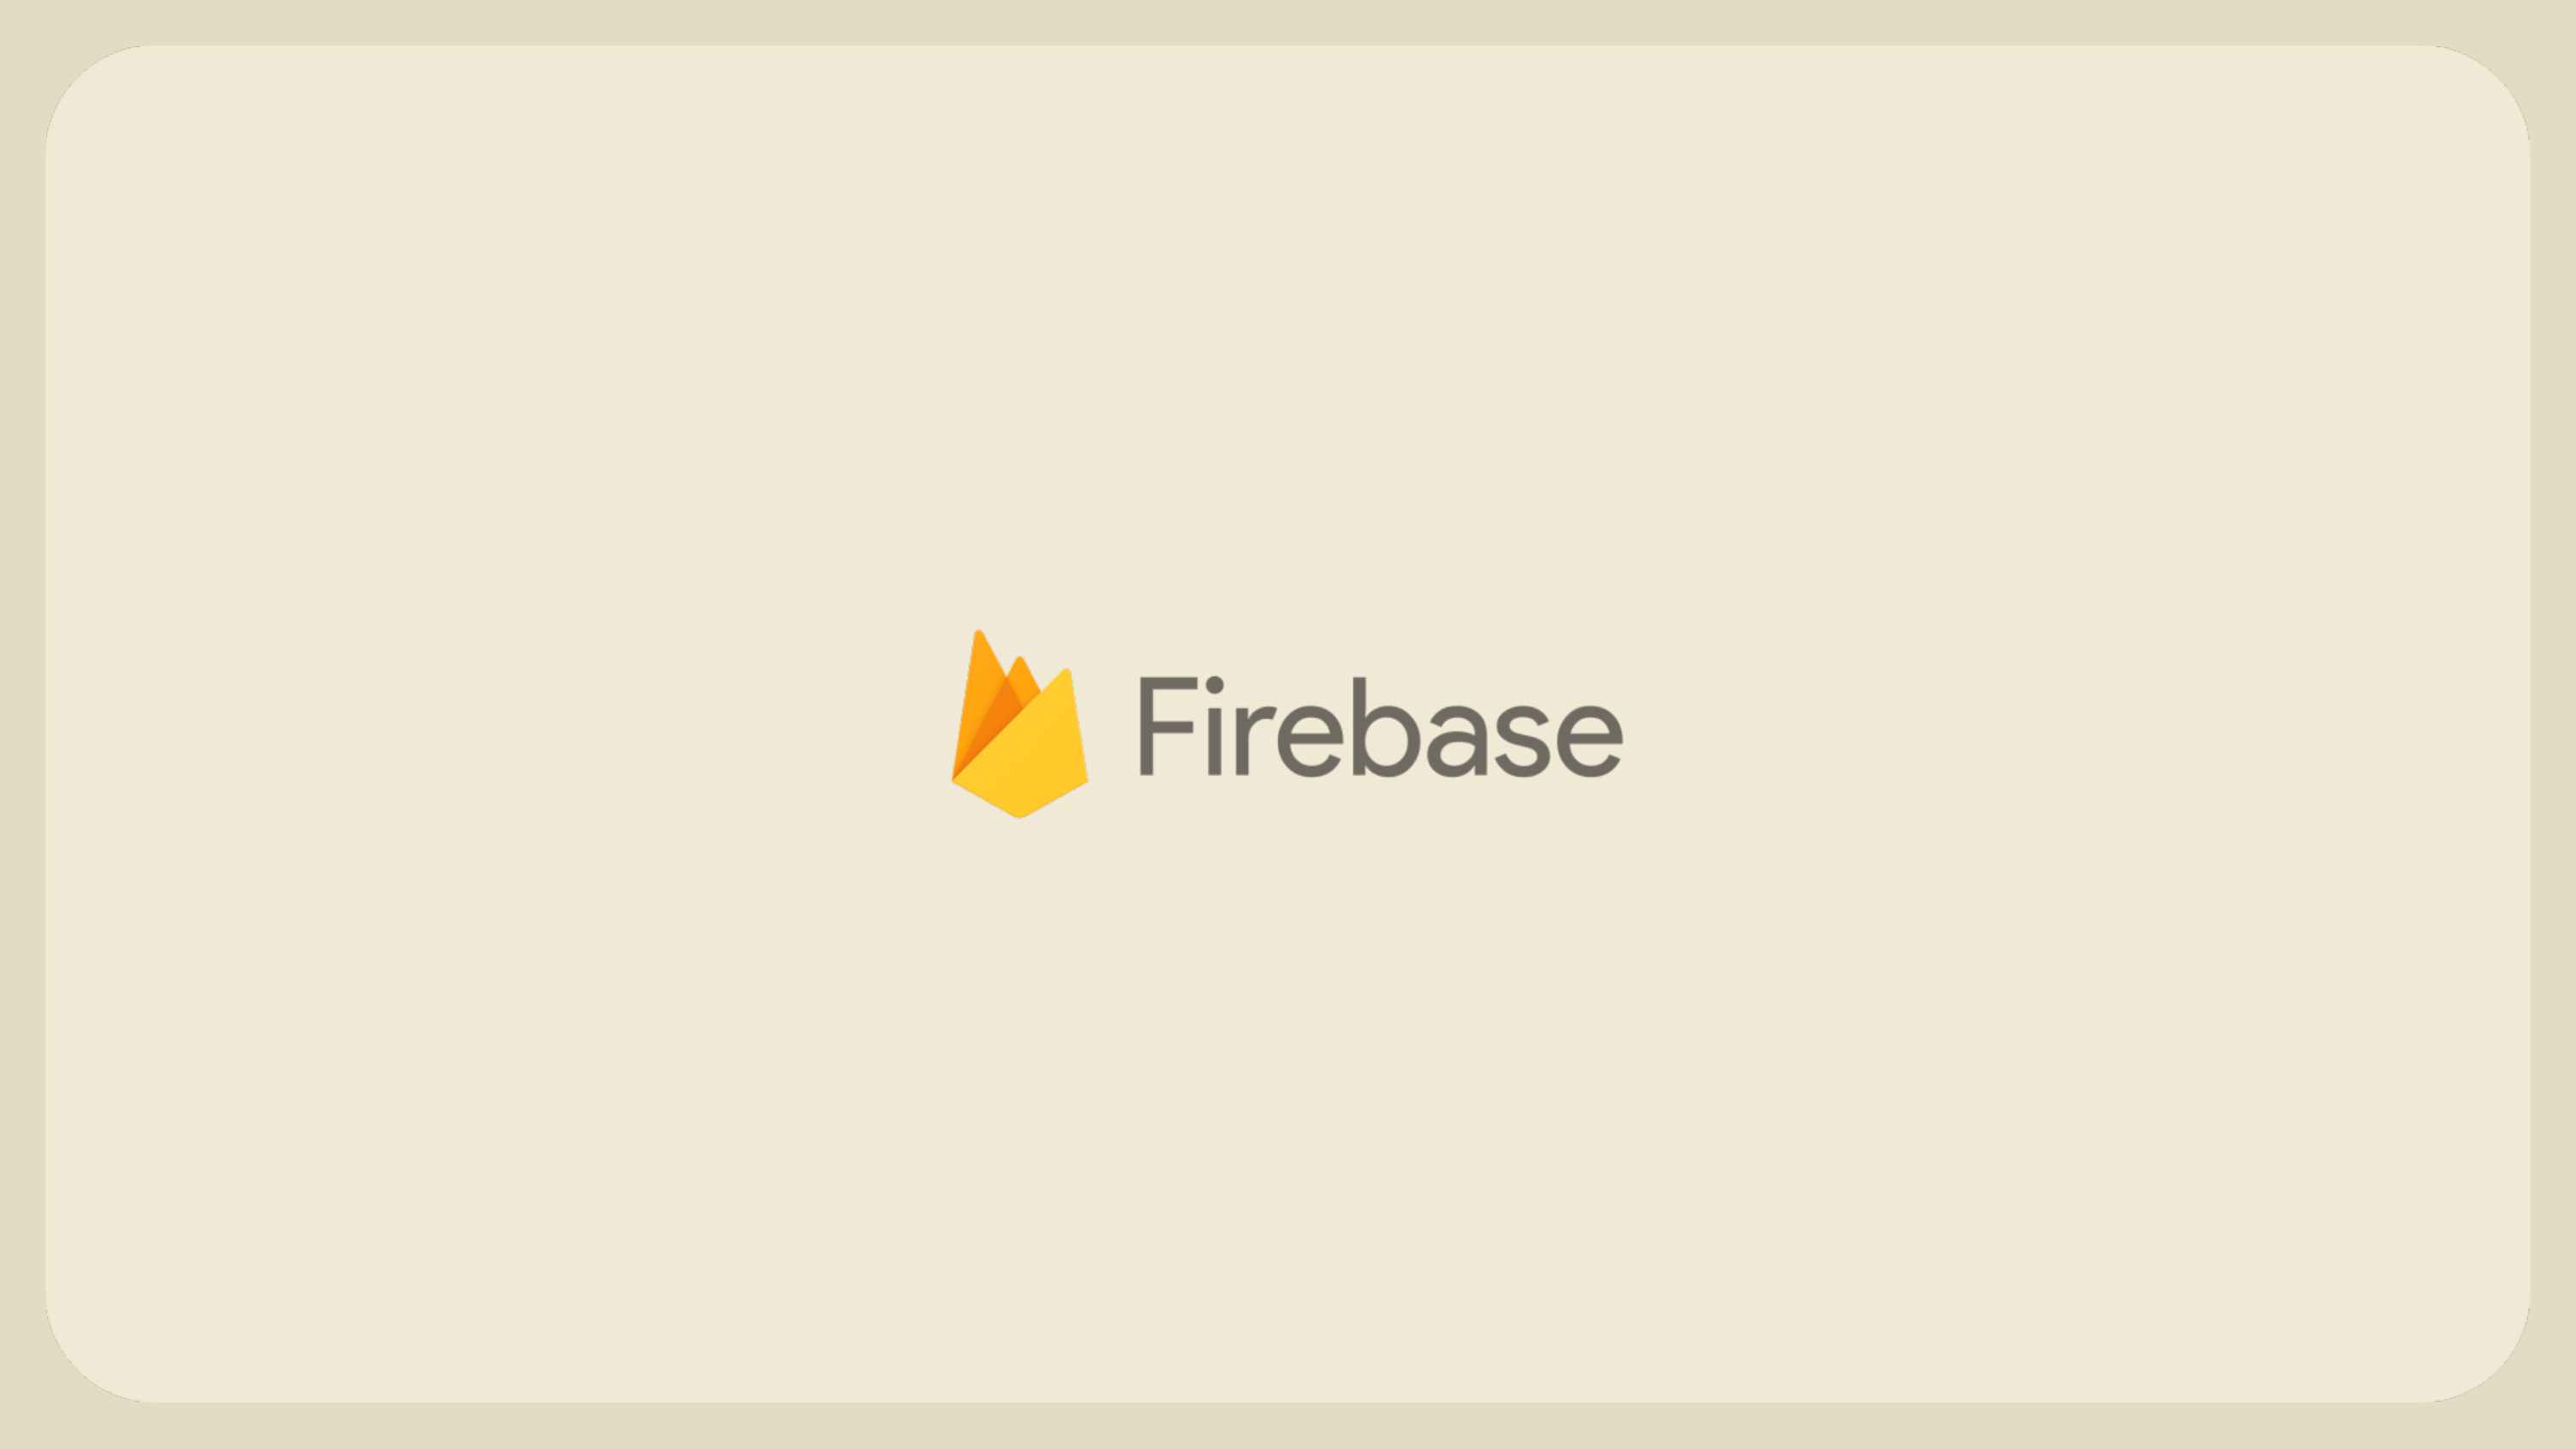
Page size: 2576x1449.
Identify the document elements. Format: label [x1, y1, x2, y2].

text_box [45, 45, 2530, 1404]
text_box [853, 574, 1723, 874]
